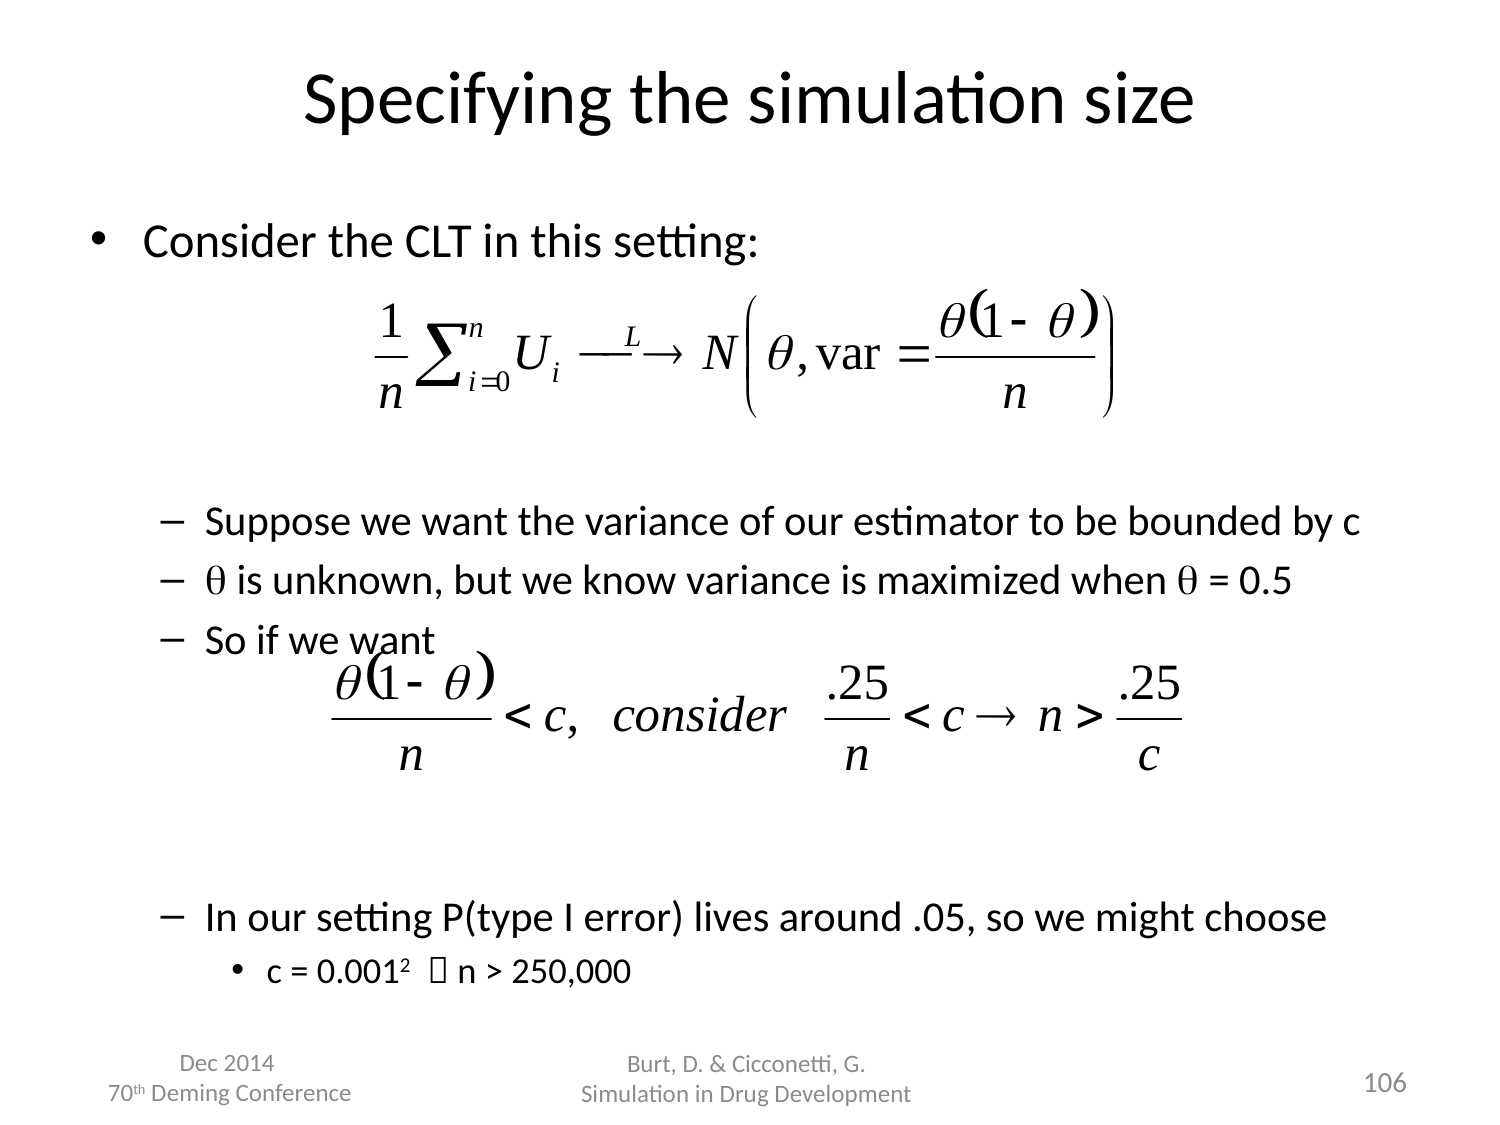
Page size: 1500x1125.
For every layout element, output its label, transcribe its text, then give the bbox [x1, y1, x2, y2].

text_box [314, 650, 1192, 783]
list Consider the CLT in this setting: Suppose we want the variance of our estimator to be bounded by c q is unknown, but we know variance is maximized when q = 0.5 So if we want In our setting P(type I error) lives around .05, so we might choose c = 0.0012  n > 250,000 [75, 201, 1425, 1011]
title Specifying the simulation size [75, 23, 1425, 164]
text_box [366, 284, 1130, 430]
